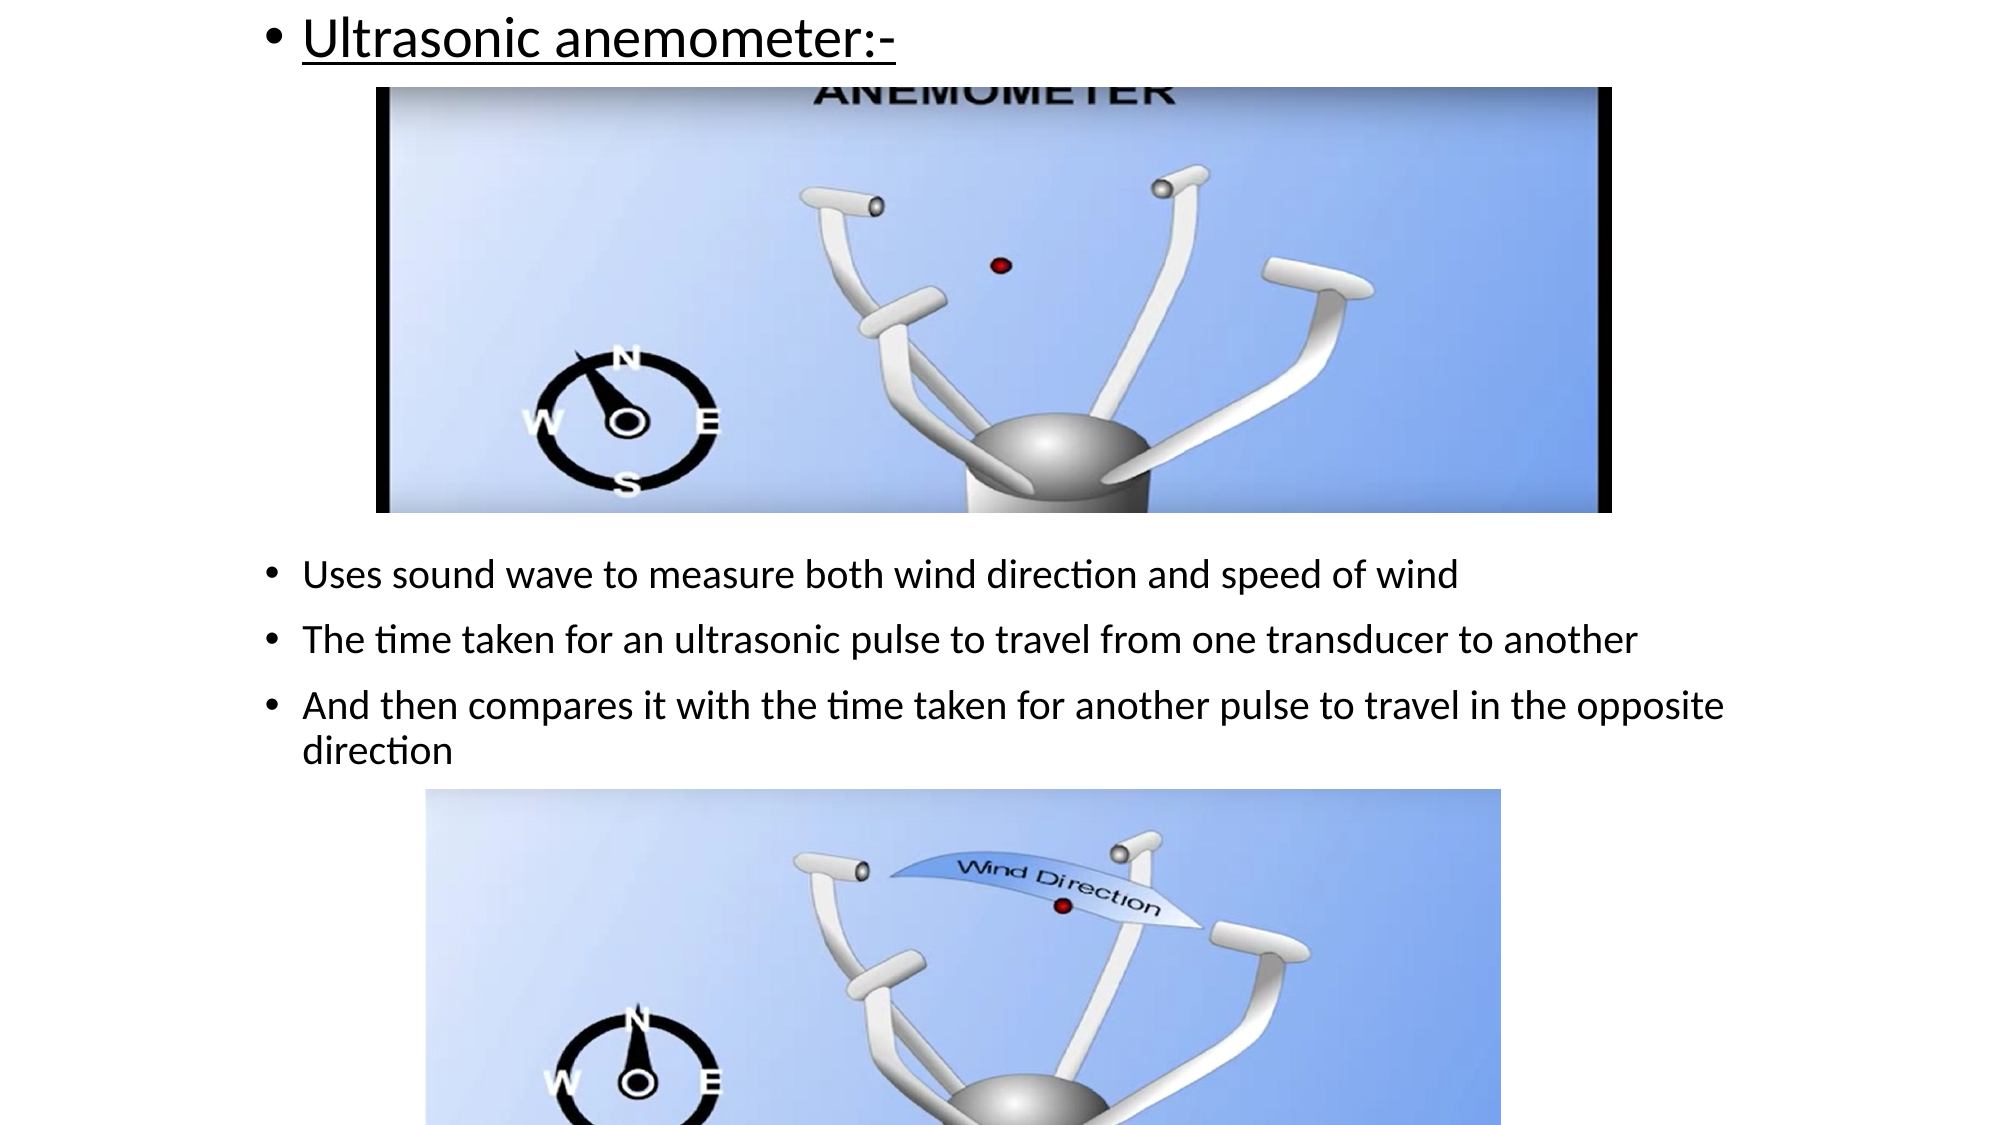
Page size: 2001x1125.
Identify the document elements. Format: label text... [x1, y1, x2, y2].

picture [425, 789, 1501, 1125]
picture [376, 87, 1612, 513]
list Ultrasonic anemometer:- Uses sound wave to measure both wind direction and speed of wind The time taken for an ultrasonic pulse to travel from one transducer to another And then compares it with the time taken for another pulse to travel in the opposite direction [249, 0, 1750, 1125]
